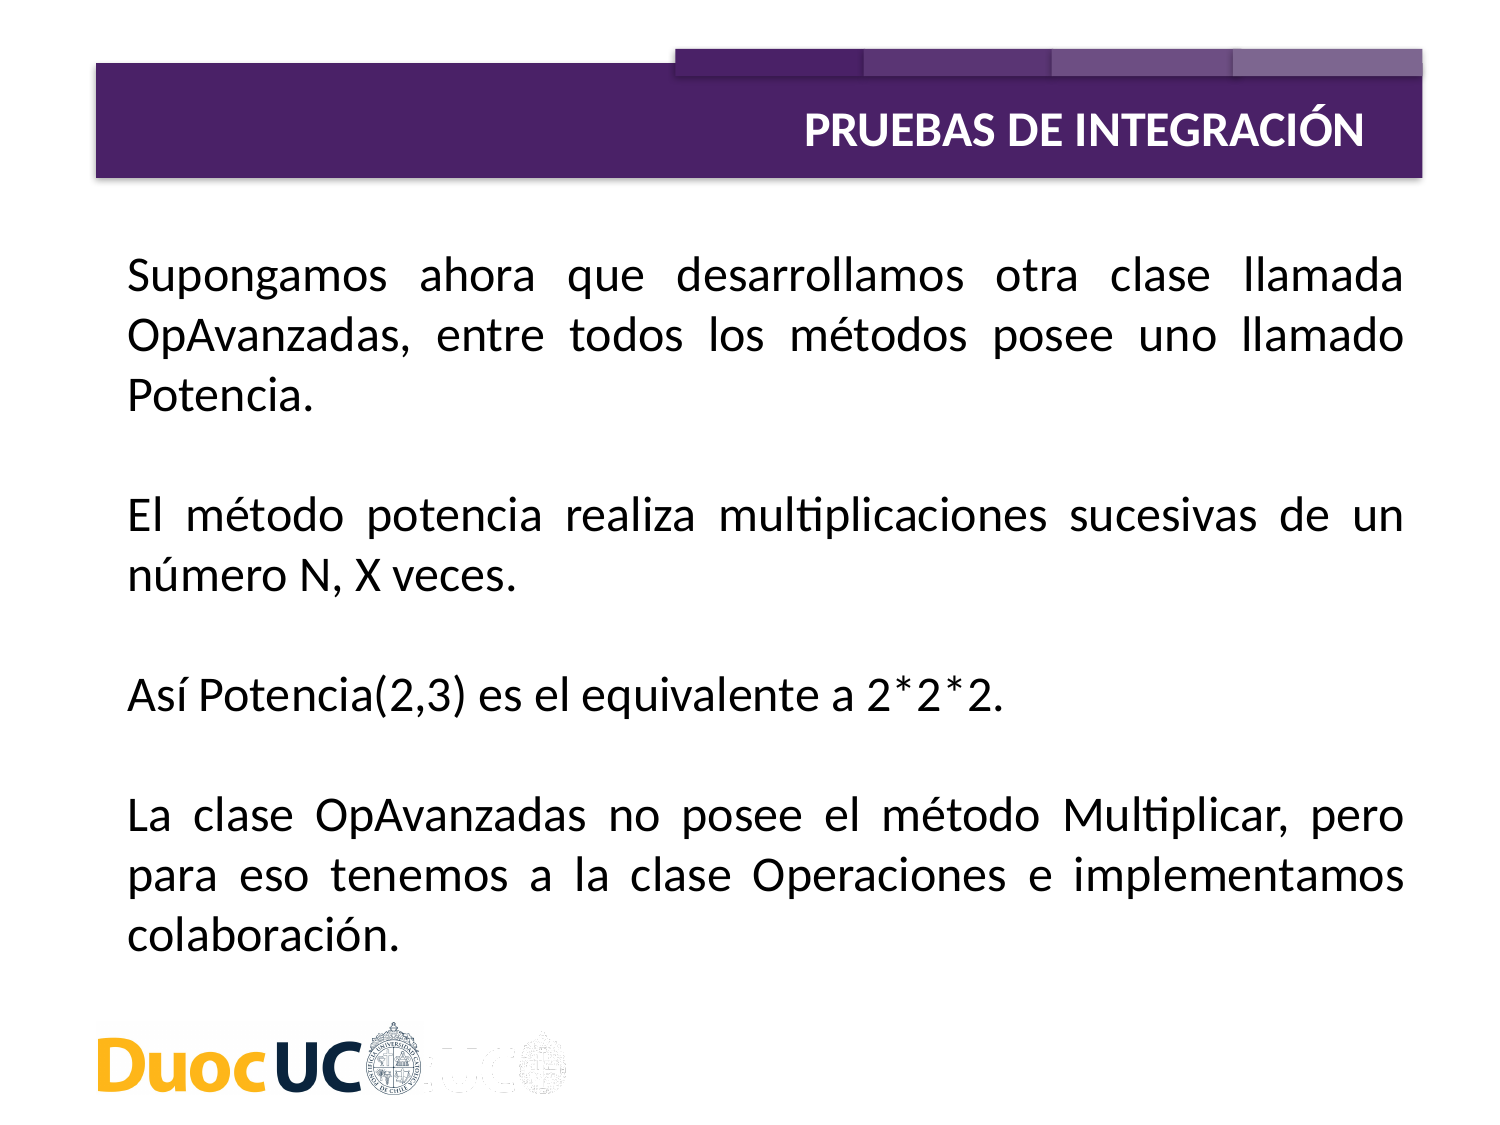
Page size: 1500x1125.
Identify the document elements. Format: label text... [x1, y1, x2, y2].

text_box Supongamos ahora que desarrollamos otra clase llamada OpAvanzadas, entre todos los métodos posee uno llamado Potencia. El método potencia realiza multiplicaciones sucesivas de un número N, X veces. Así Potencia(2,3) es el equivalente a 2*2*2. La clase OpAvanzadas no posee el método Multiplicar, pero para eso tenemos a la clase Operaciones e implementamos colaboración. [112, 234, 1421, 970]
text_box PRUEBAS DE INTEGRACIÓN [586, 88, 1381, 164]
picture [96, 1021, 566, 1095]
